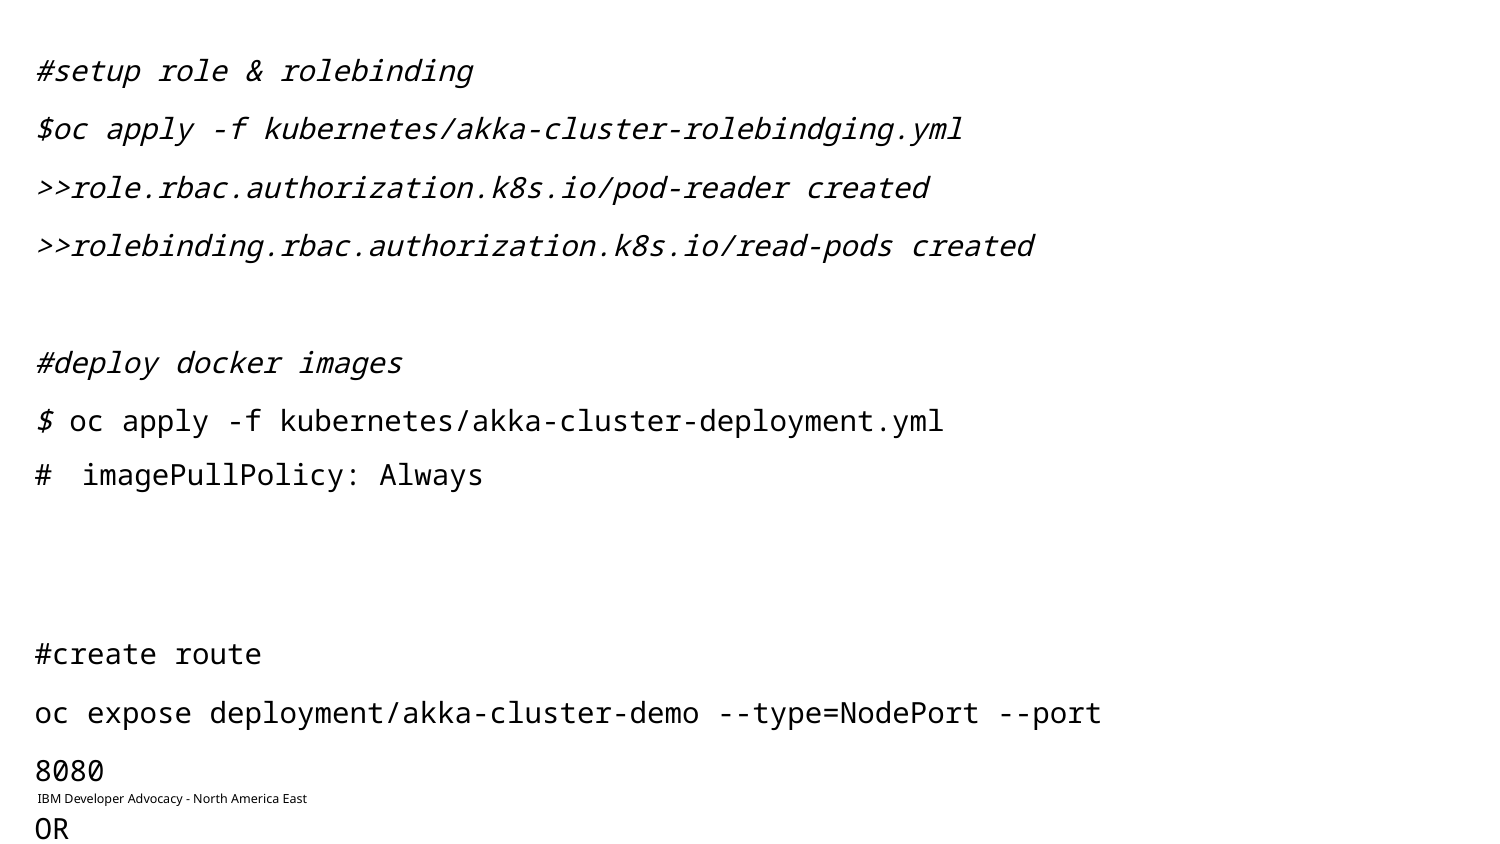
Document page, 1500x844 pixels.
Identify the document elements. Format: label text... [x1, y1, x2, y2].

footer IBM Developer Advocacy - North America East [37, 785, 713, 813]
title #setup role & rolebinding $oc apply -f kubernetes/akka-cluster-rolebindging.yml >>role.rbac.authorization.k8s.io/pod-reader created >>rolebinding.rbac.authorization.k8s.io/read-pods created #deploy docker images $ oc apply -f kubernetes/akka-cluster-deployment.yml # imagePullPolicy: Always #create route oc expose deployment/akka-cluster-demo --type=NodePort --port 8080 OR [34, 28, 1187, 161]
